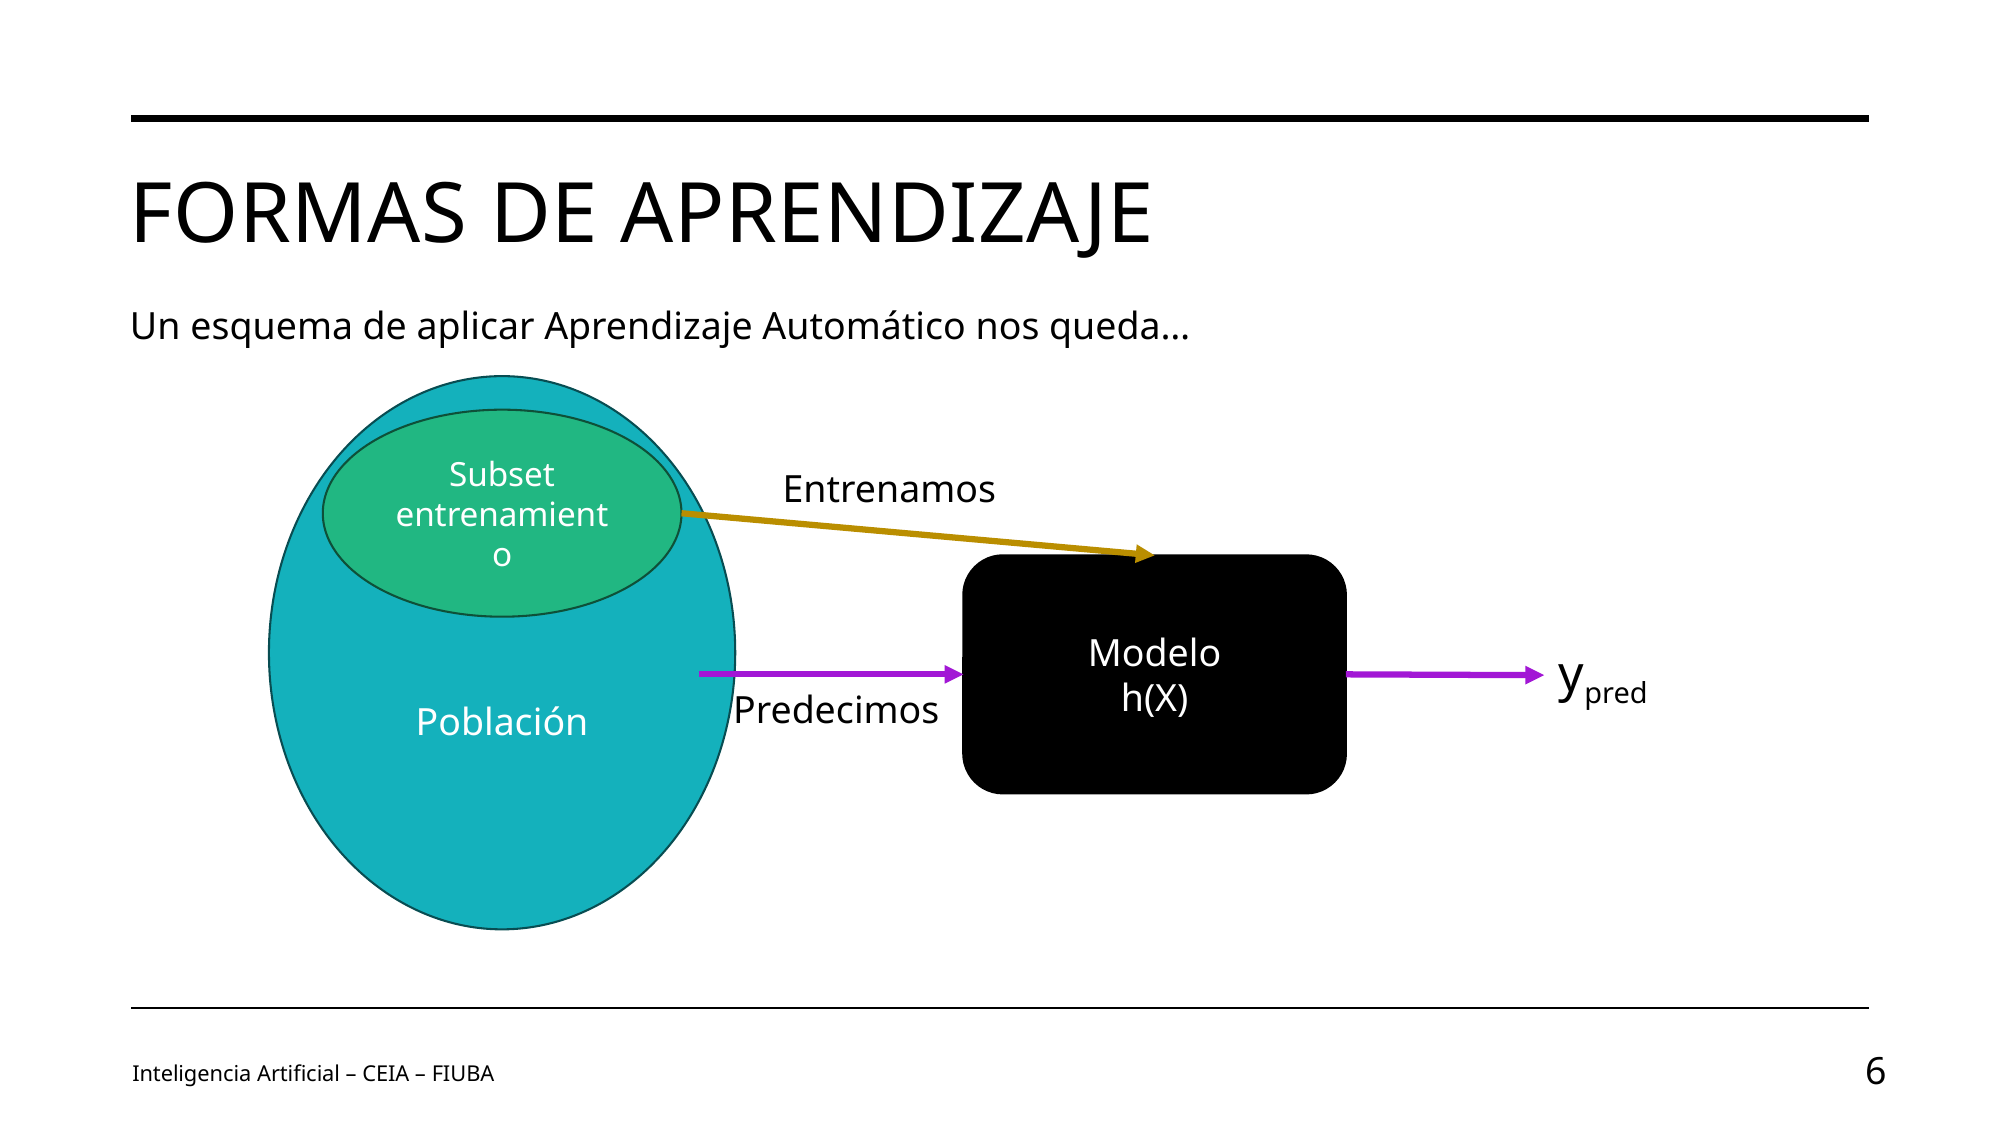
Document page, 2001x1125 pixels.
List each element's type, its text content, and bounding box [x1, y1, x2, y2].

text_box ypred [1544, 633, 1663, 717]
text_box Subset entrenamiento [321, 408, 683, 618]
text_box Población [267, 375, 737, 931]
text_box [1345, 671, 1544, 675]
text_box Entrenamos [767, 458, 1011, 513]
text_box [681, 513, 1155, 556]
title FORMAS DE APRENDIZAJE [114, 151, 1869, 290]
list Un esquema de aplicar Aprendizaje Automático nos queda… [114, 290, 1869, 973]
slide_number 6 [1791, 1042, 1902, 1103]
footer Inteligencia Artificial – CEIA – FIUBA [117, 1042, 862, 1103]
text_box Modelo h(X) [962, 554, 1347, 795]
text_box Predecimos [718, 679, 955, 739]
